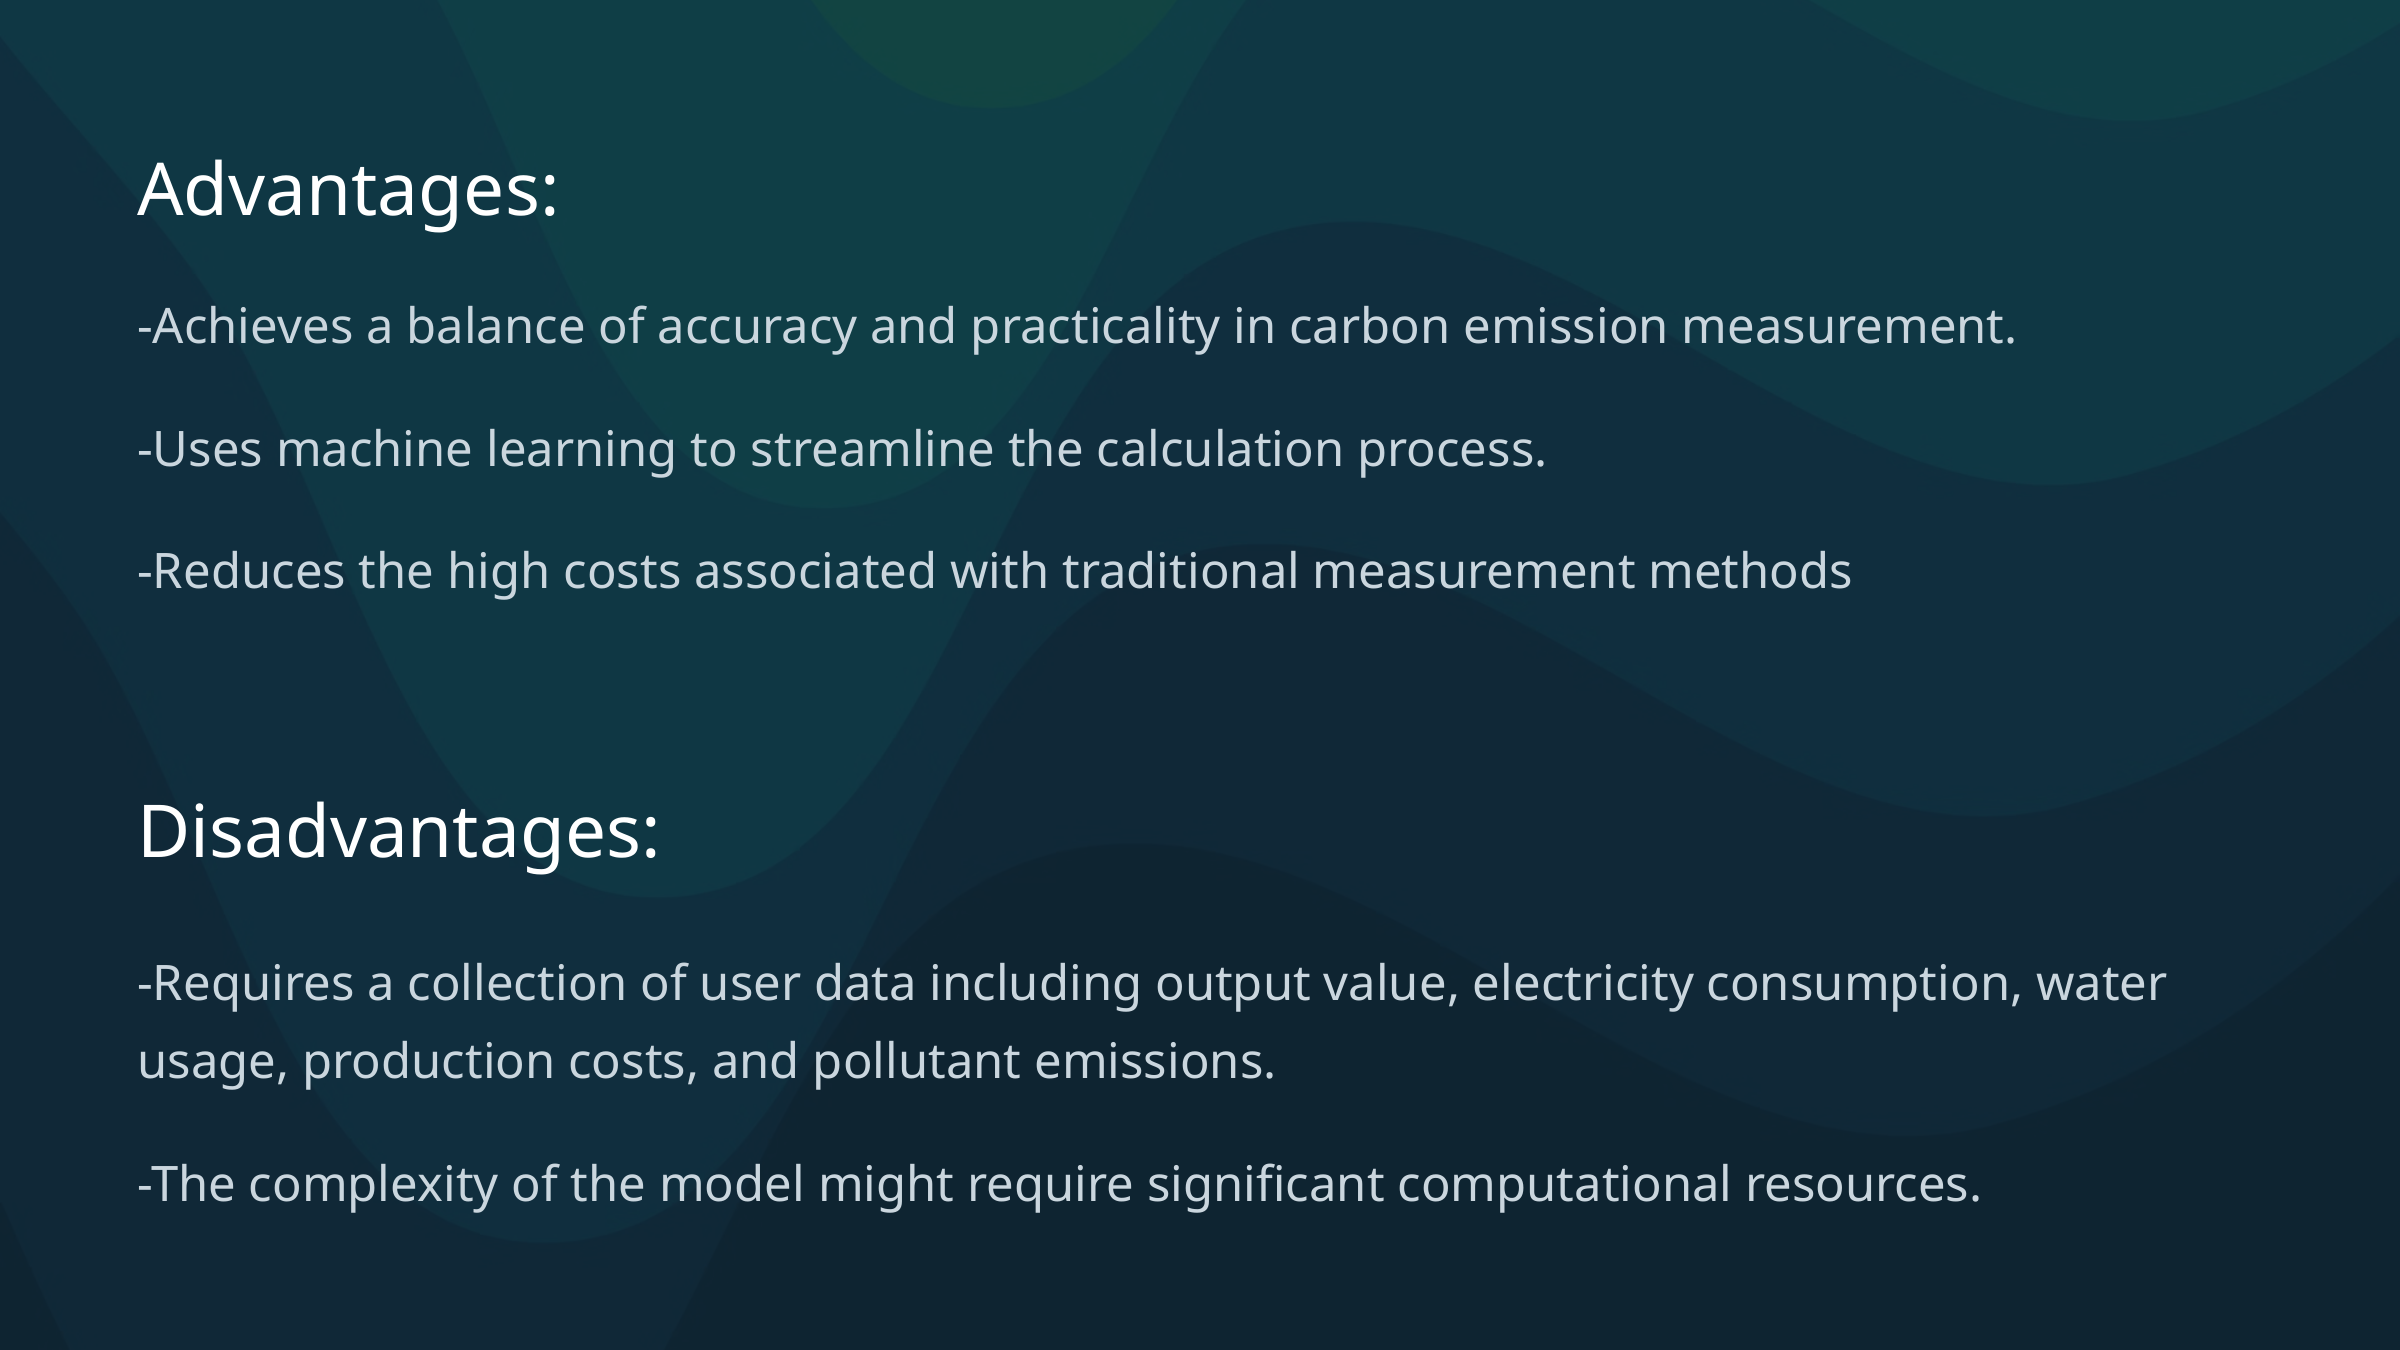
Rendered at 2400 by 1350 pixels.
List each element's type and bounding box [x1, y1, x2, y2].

text_box [0, 0, 2400, 1350]
